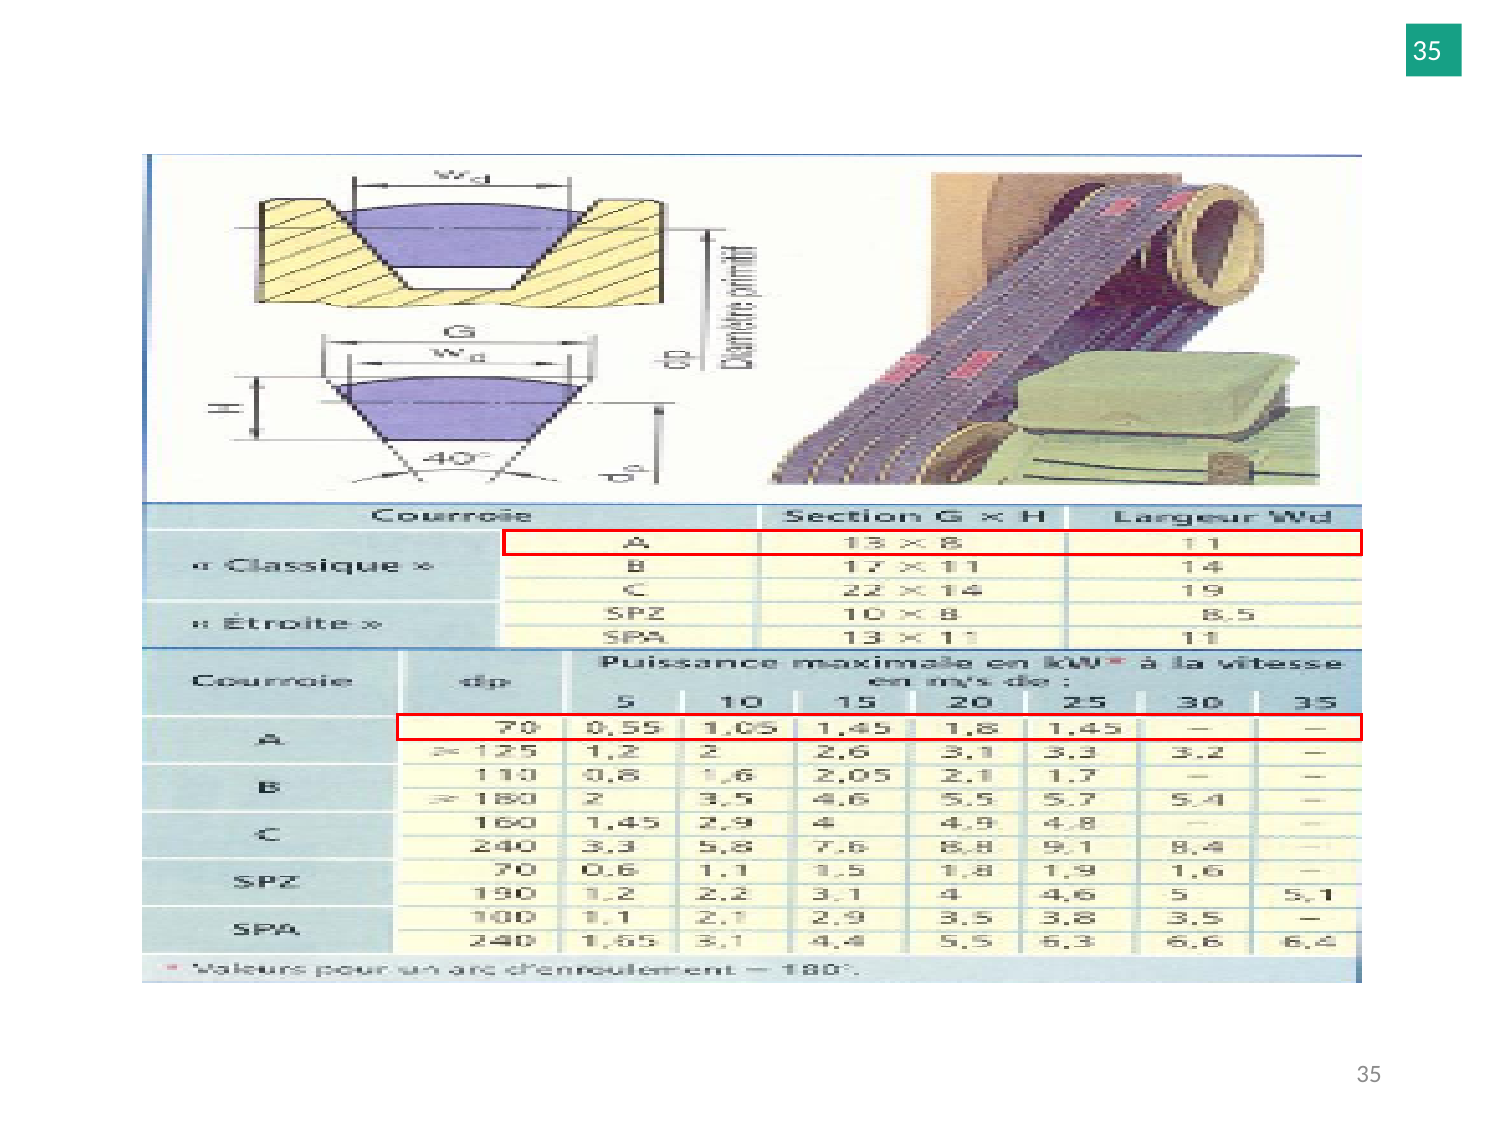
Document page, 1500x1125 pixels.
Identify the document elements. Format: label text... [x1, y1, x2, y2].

text_box 35 [1397, 23, 1500, 74]
picture [142, 154, 1362, 984]
slide_number 35 [1059, 1042, 1397, 1103]
text_box [1405, 74, 1463, 78]
